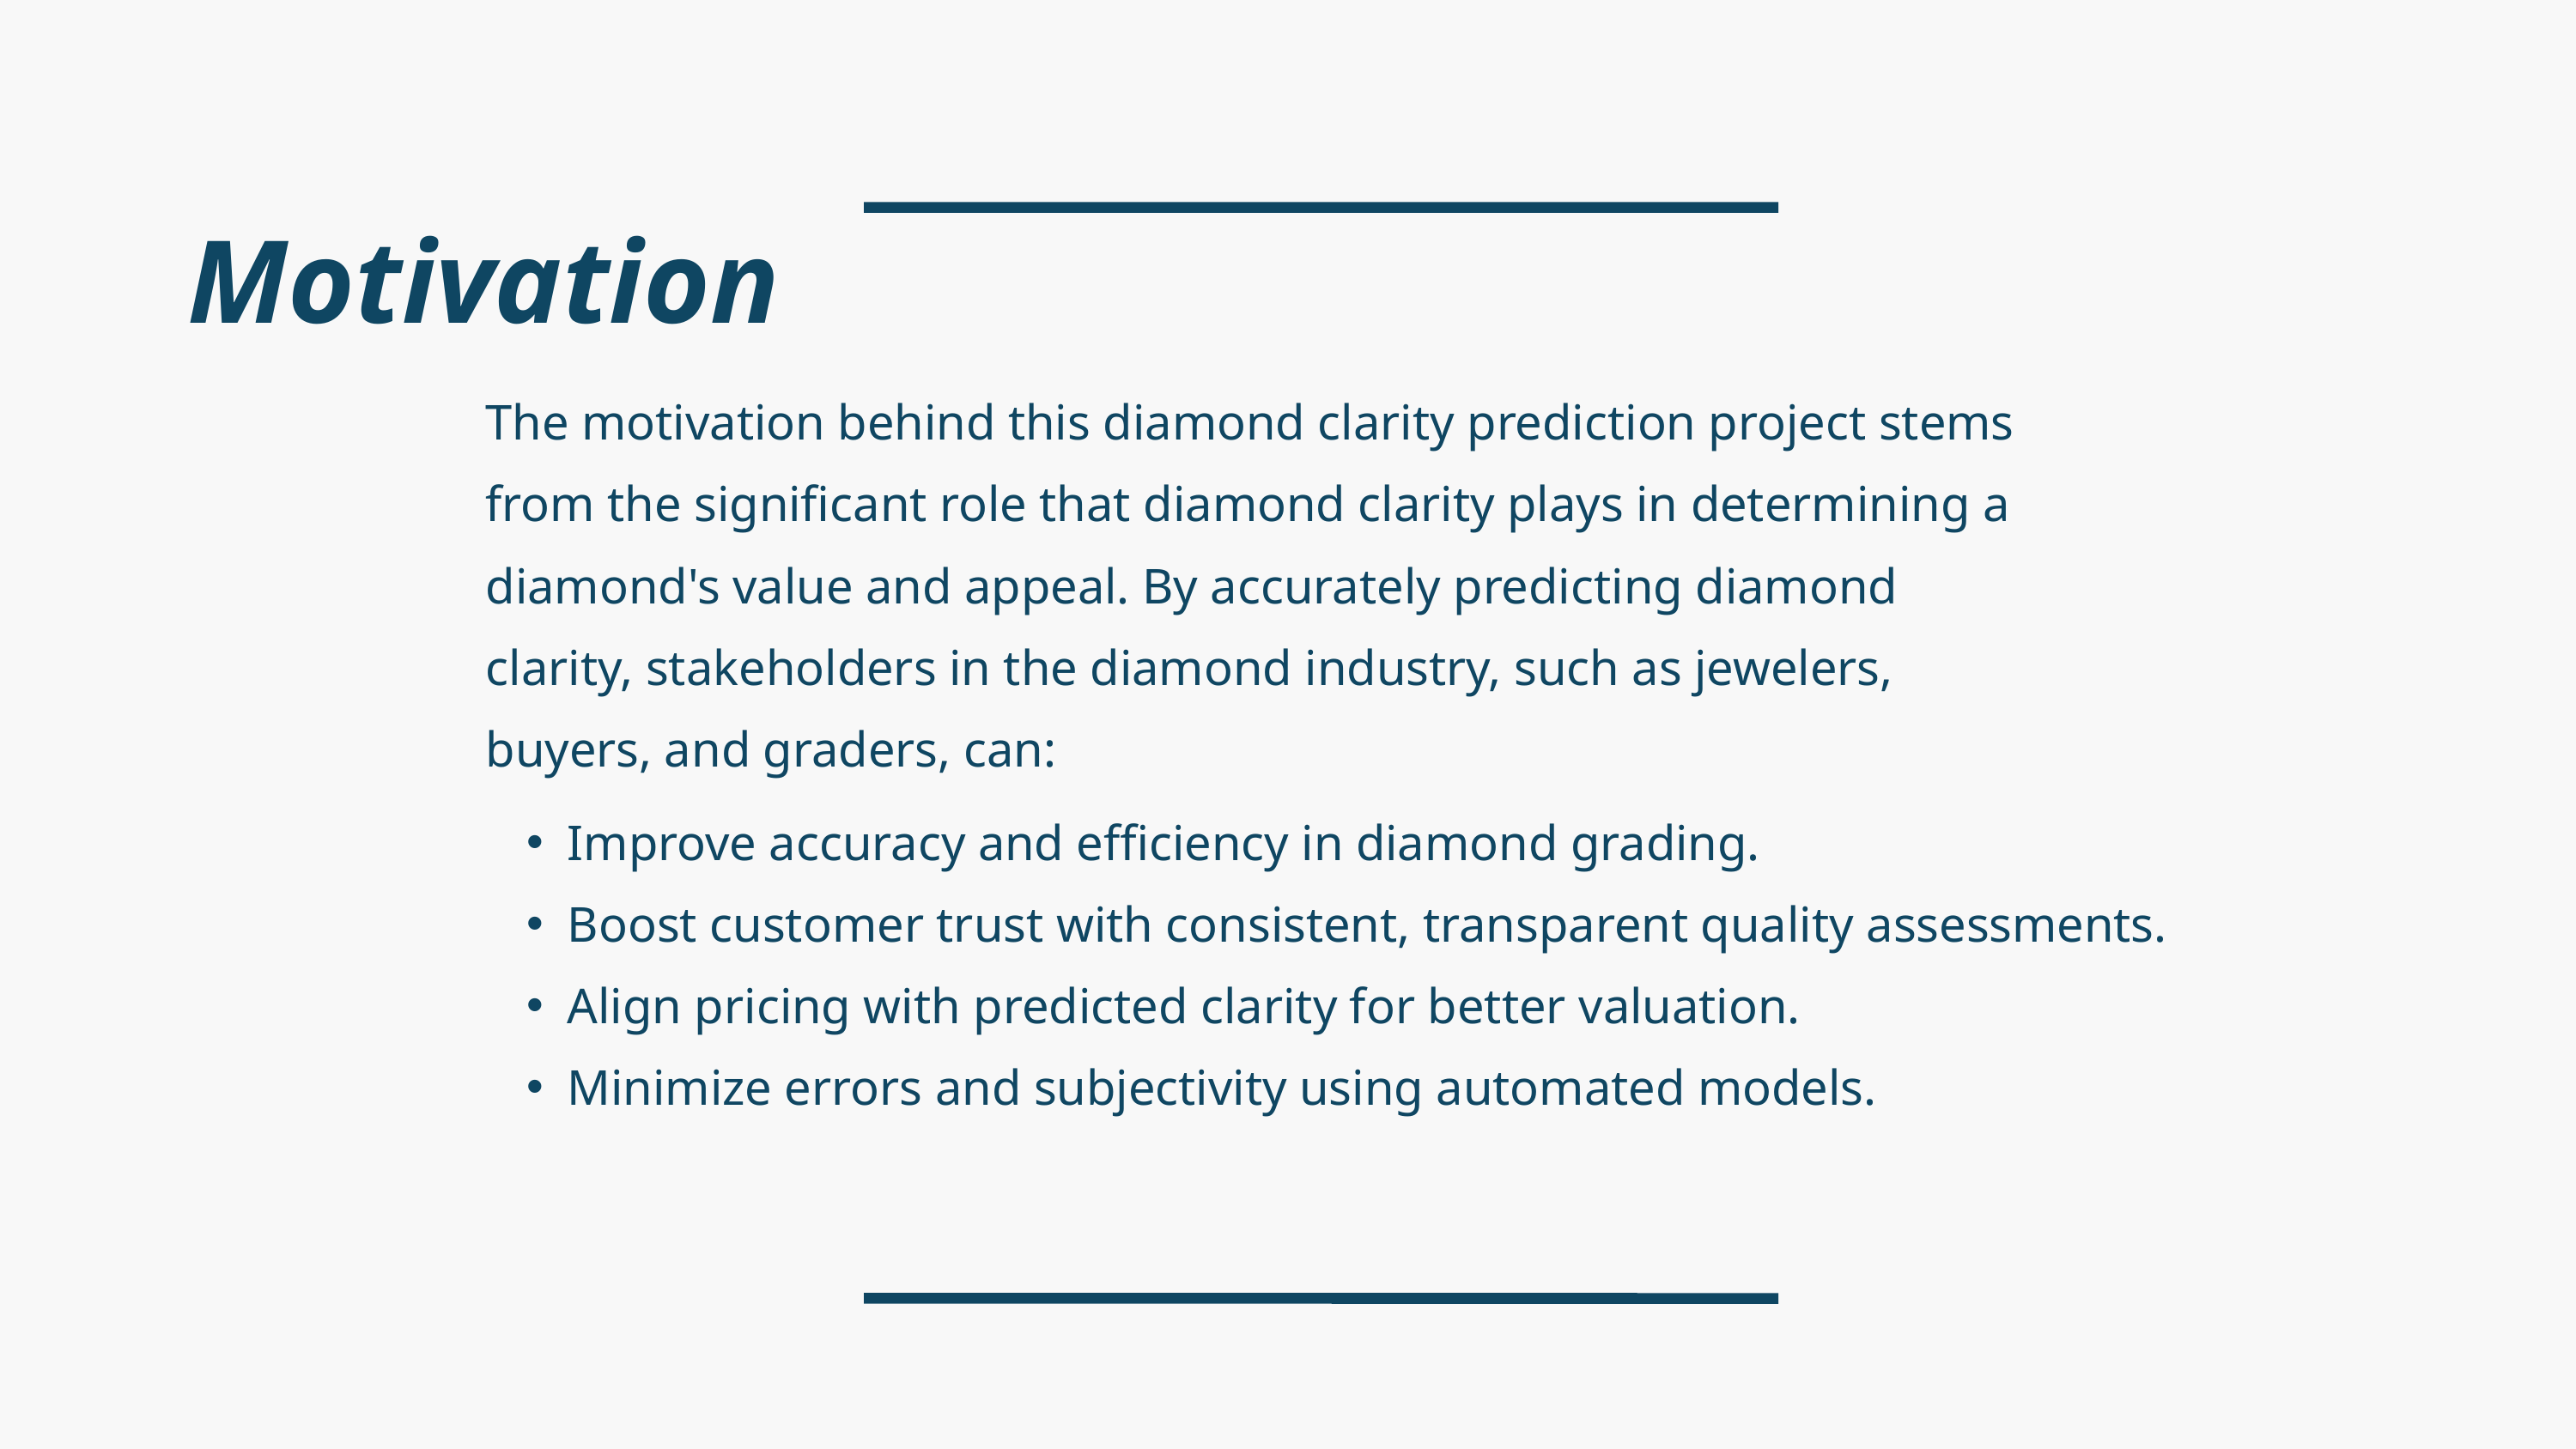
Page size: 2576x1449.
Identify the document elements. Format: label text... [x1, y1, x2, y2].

text_box Improve accuracy and efficiency in diamond grading. Boost customer trust with consistent, transparent quality assessments. Align pricing with predicted clarity for better valuation. Minimize errors and subjectivity using automated models. [485, 788, 2333, 1197]
text_box Motivation [187, 185, 1321, 347]
text_box The motivation behind this diamond clarity prediction project stems from the significant role that diamond clarity plays in determining a diamond's value and appeal. By accurately predicting diamond clarity, stakeholders in the diamond industry, such as jewelers, buyers, and graders, can: [485, 367, 2057, 777]
